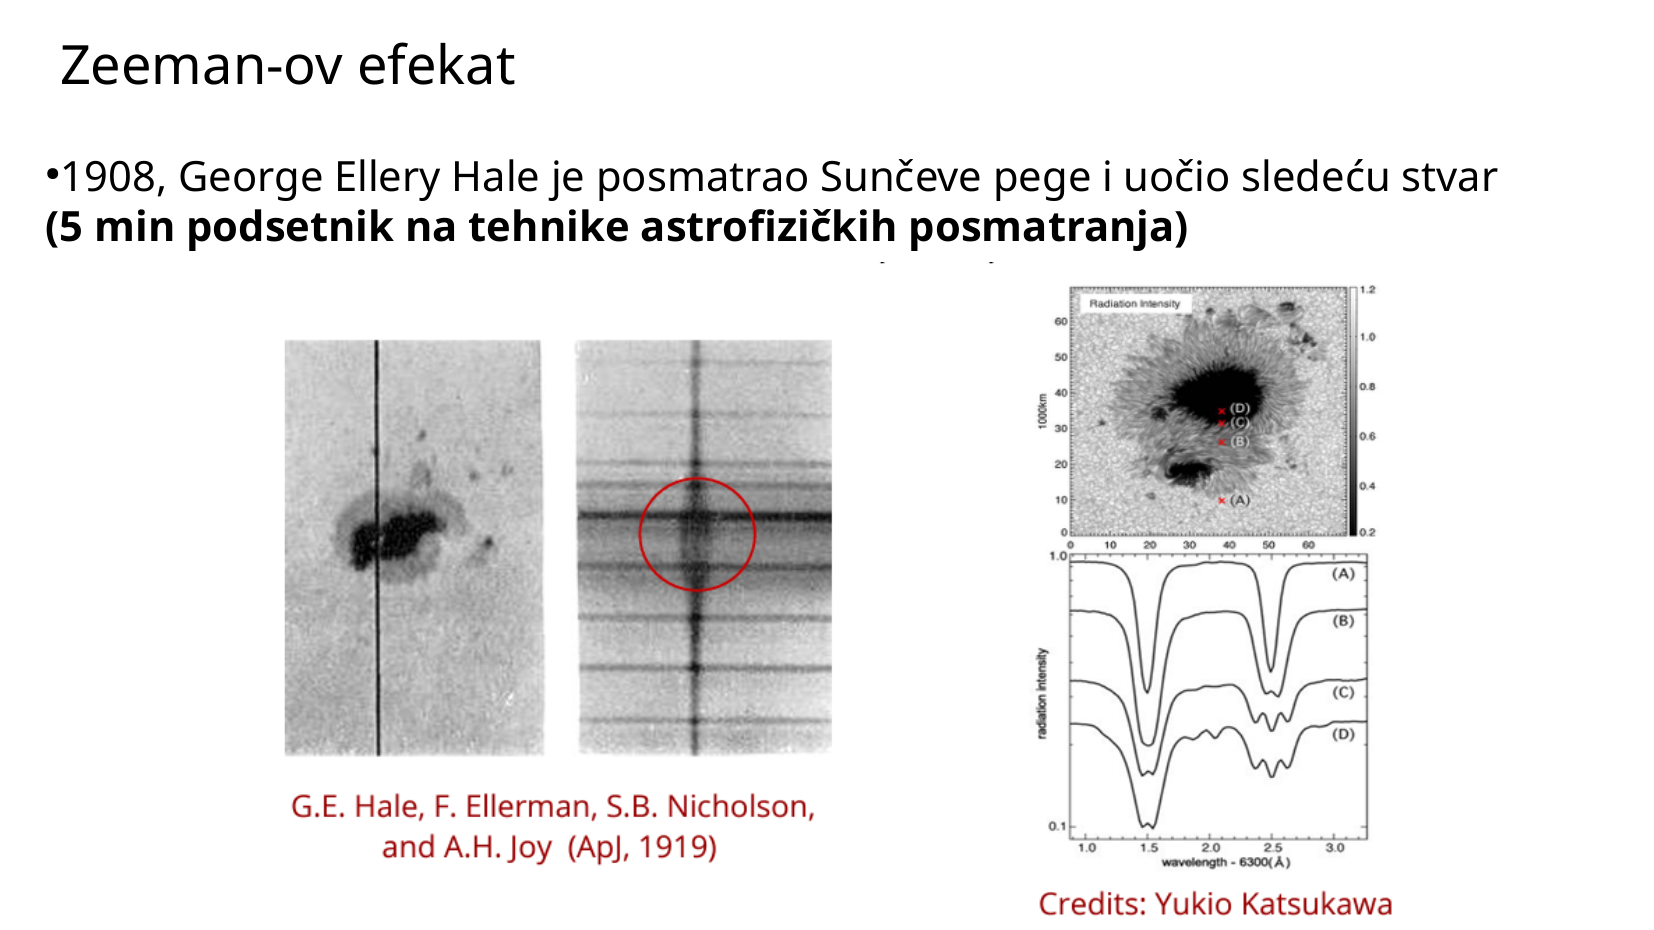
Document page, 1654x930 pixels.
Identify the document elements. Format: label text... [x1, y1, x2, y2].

title Zeeman-ov efekat [59, 13, 1648, 113]
picture [239, 261, 1414, 930]
list 1908, George Ellery Hale je posmatrao Sunčeve pege i uočio sledeću stvar (5 min podsetnik na tehnike astrofizičkih posmatranja) [45, 149, 1635, 880]
